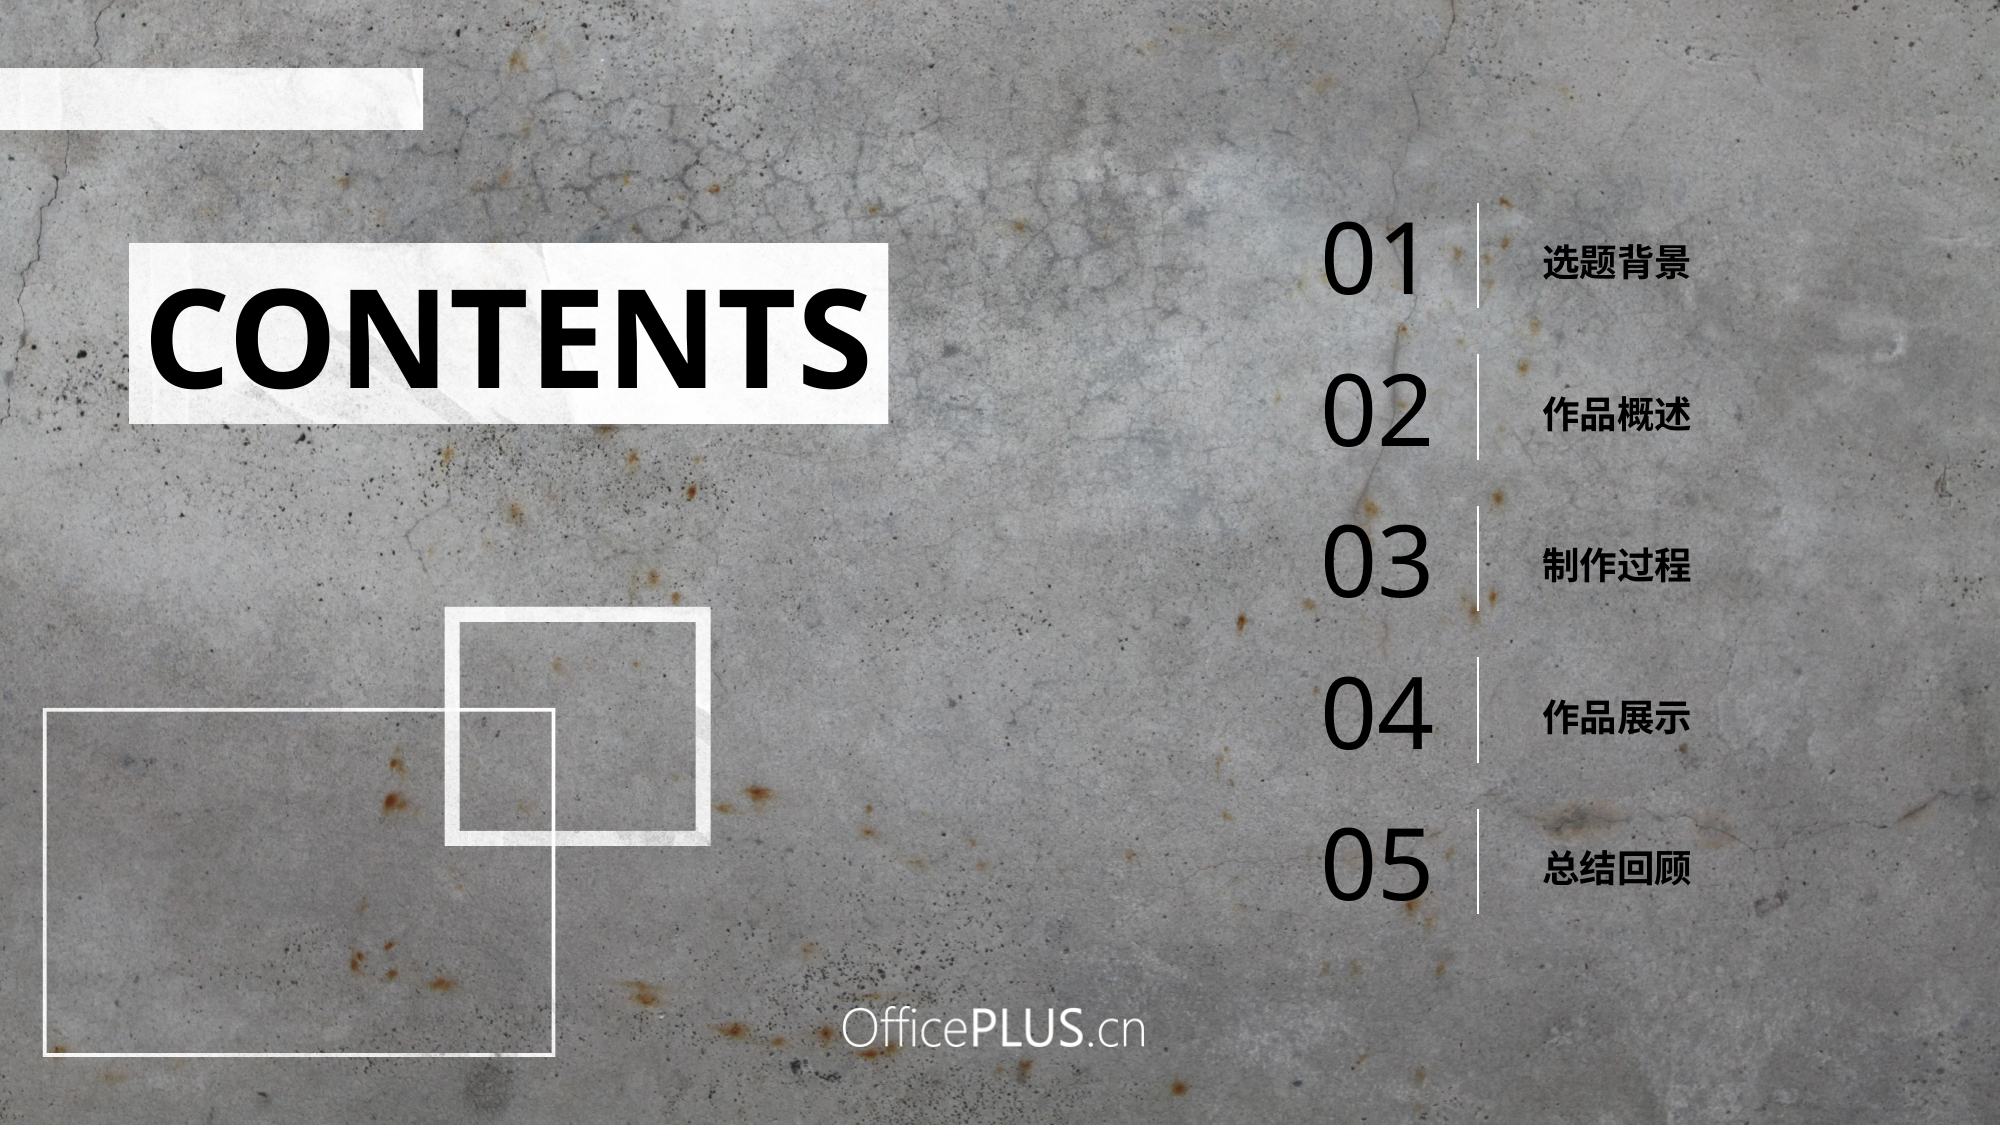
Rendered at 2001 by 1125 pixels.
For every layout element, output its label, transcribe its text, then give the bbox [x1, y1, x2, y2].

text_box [1306, 338, 1746, 476]
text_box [1306, 641, 1746, 779]
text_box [1306, 793, 1746, 930]
text_box CONTENTS [129, 243, 889, 424]
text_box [1306, 187, 1746, 324]
picture [0, 0, 2000, 1125]
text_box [1306, 490, 1746, 627]
